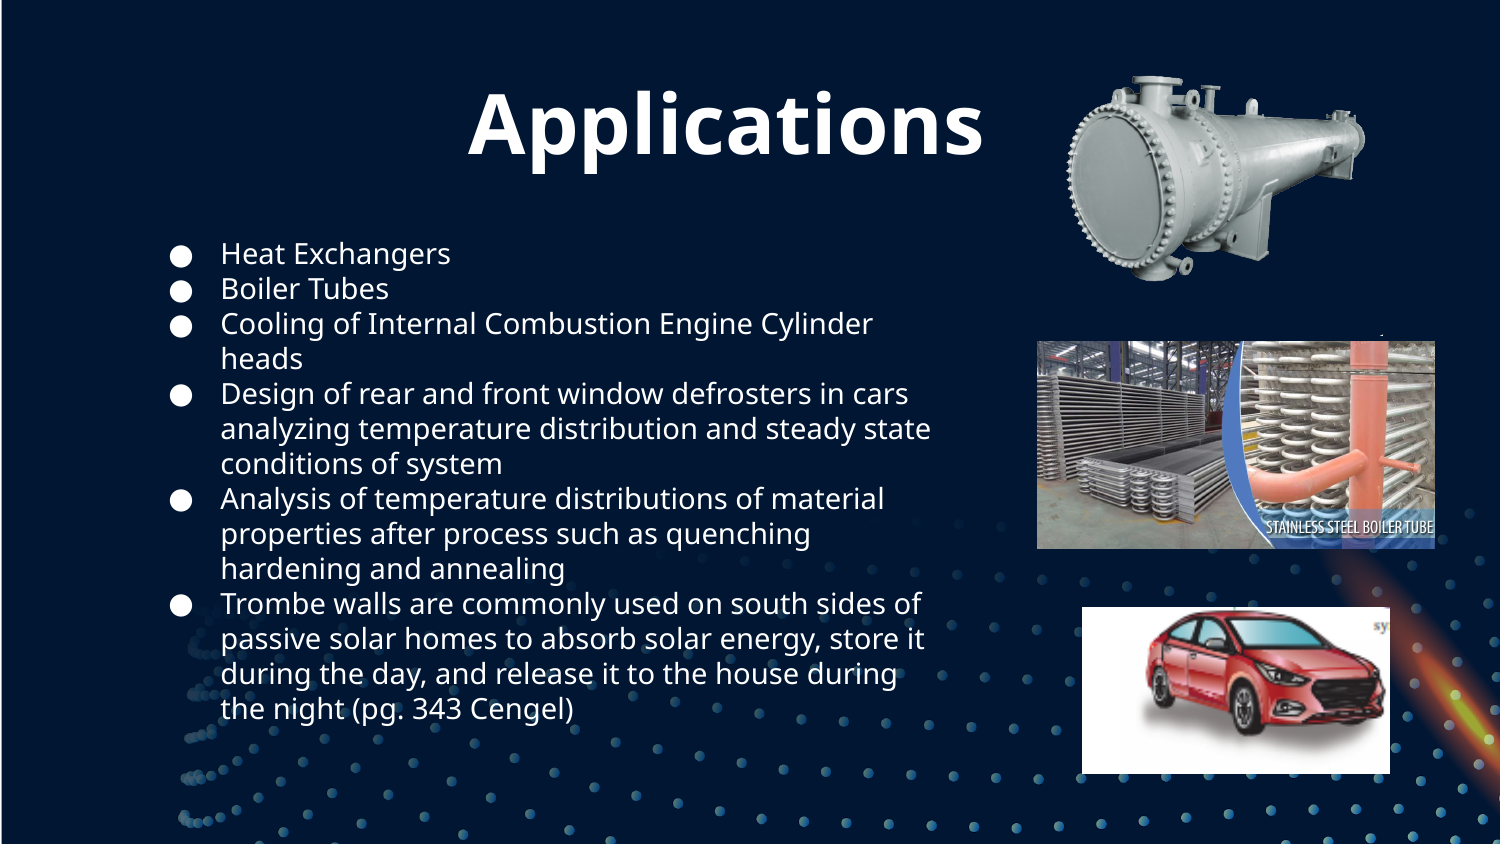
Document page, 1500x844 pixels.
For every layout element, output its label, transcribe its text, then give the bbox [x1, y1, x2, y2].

title Applications [156, 55, 1298, 162]
subtitle Heat Exchangers Boiler Tubes Cooling of Internal Combustion Engine Cylinder heads Design of rear and front window defrosters in cars analyzing temperature distribution and steady state conditions of system Analysis of temperature distributions of material properties after process such as quenching hardening and annealing Trombe walls are commonly used on south sides of passive solar homes to absorb solar energy, store it during the day, and release it to the house during the night (pg. 343 Cengel) [130, 220, 958, 793]
picture [0, 0, 1500, 844]
